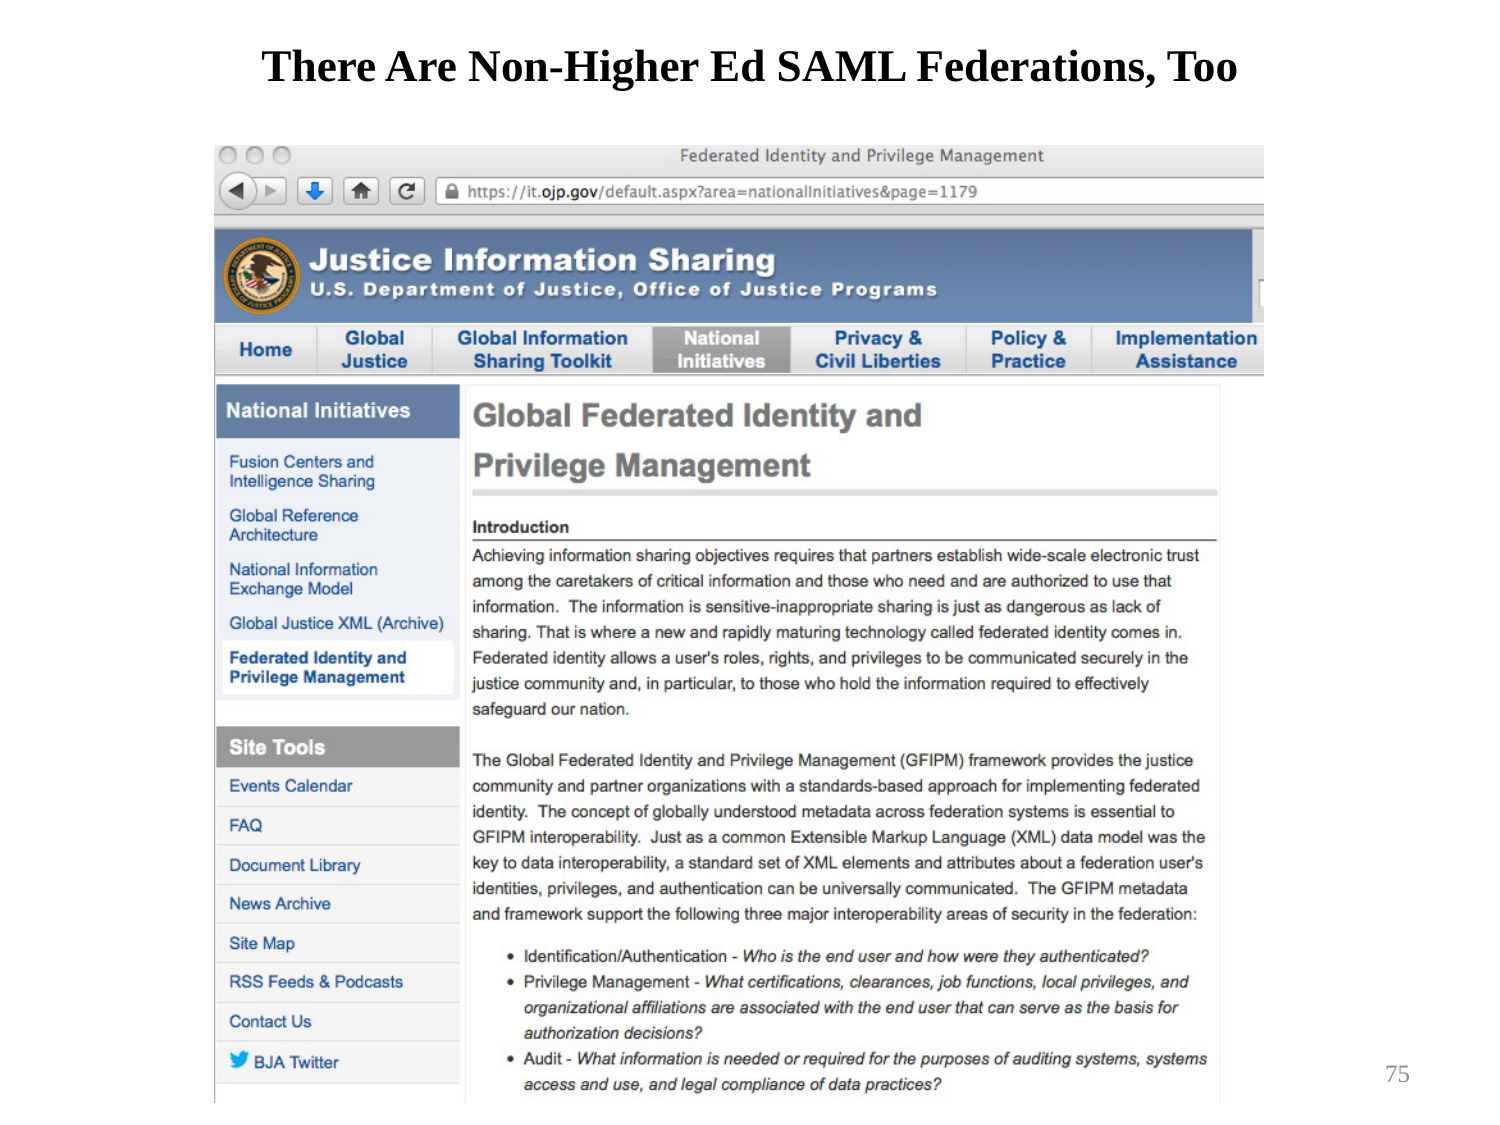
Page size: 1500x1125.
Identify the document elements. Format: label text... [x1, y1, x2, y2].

title There Are Non-Higher Ed SAML Federations, Too [0, 28, 1500, 99]
slide_number 75 [1269, 1042, 1425, 1103]
picture [214, 145, 1264, 1103]
